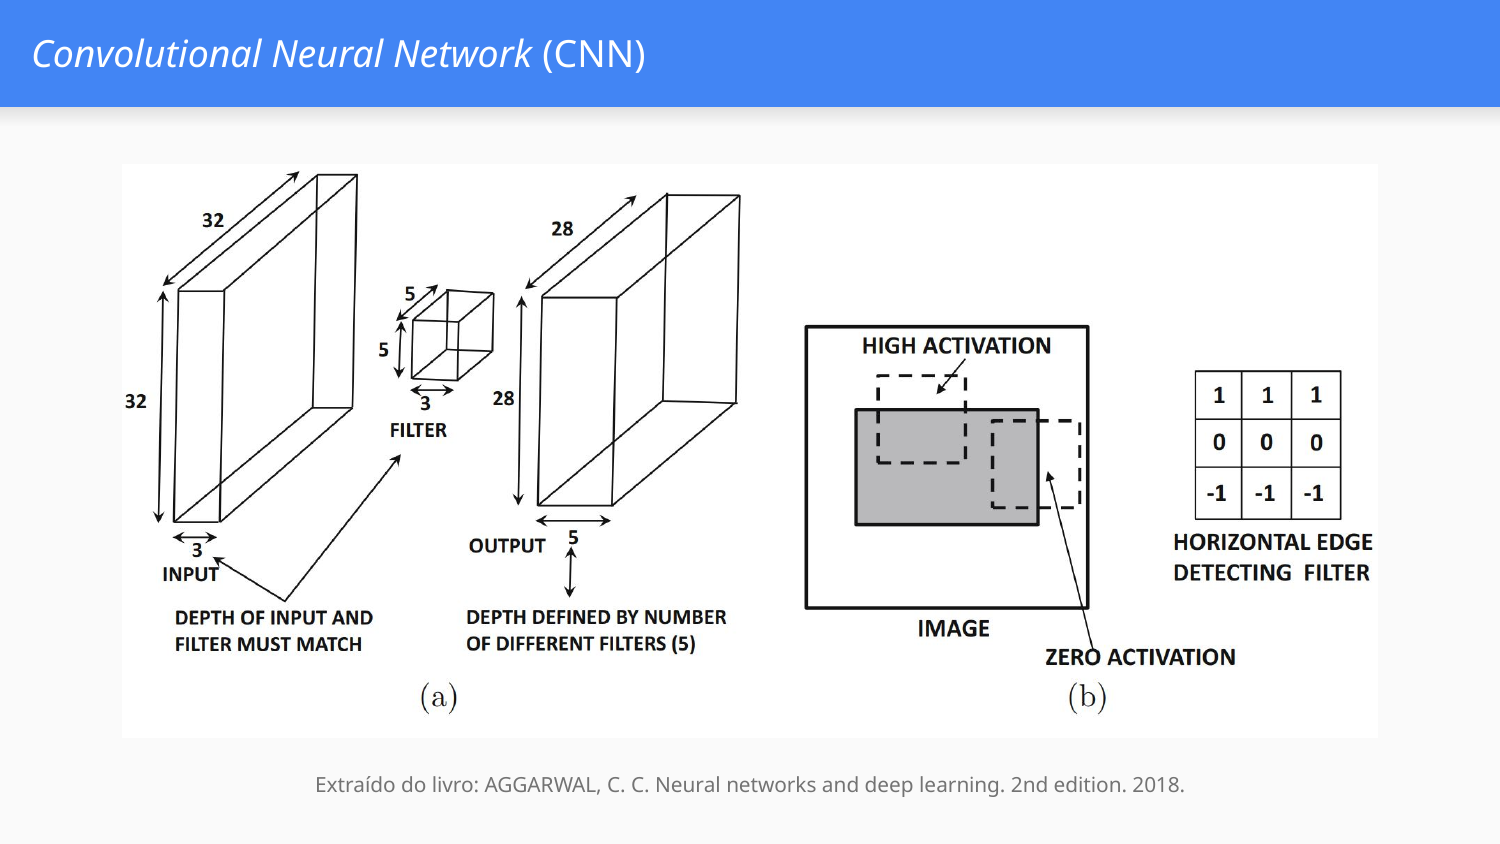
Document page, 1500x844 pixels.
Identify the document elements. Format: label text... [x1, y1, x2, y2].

picture [122, 164, 1378, 738]
title Convolutional Neural Network (CNN) [16, 2, 1464, 102]
text_box Extraído do livro: AGGARWAL, C. C. Neural networks and deep learning. 2nd edition. 2018. [156, 759, 1344, 810]
